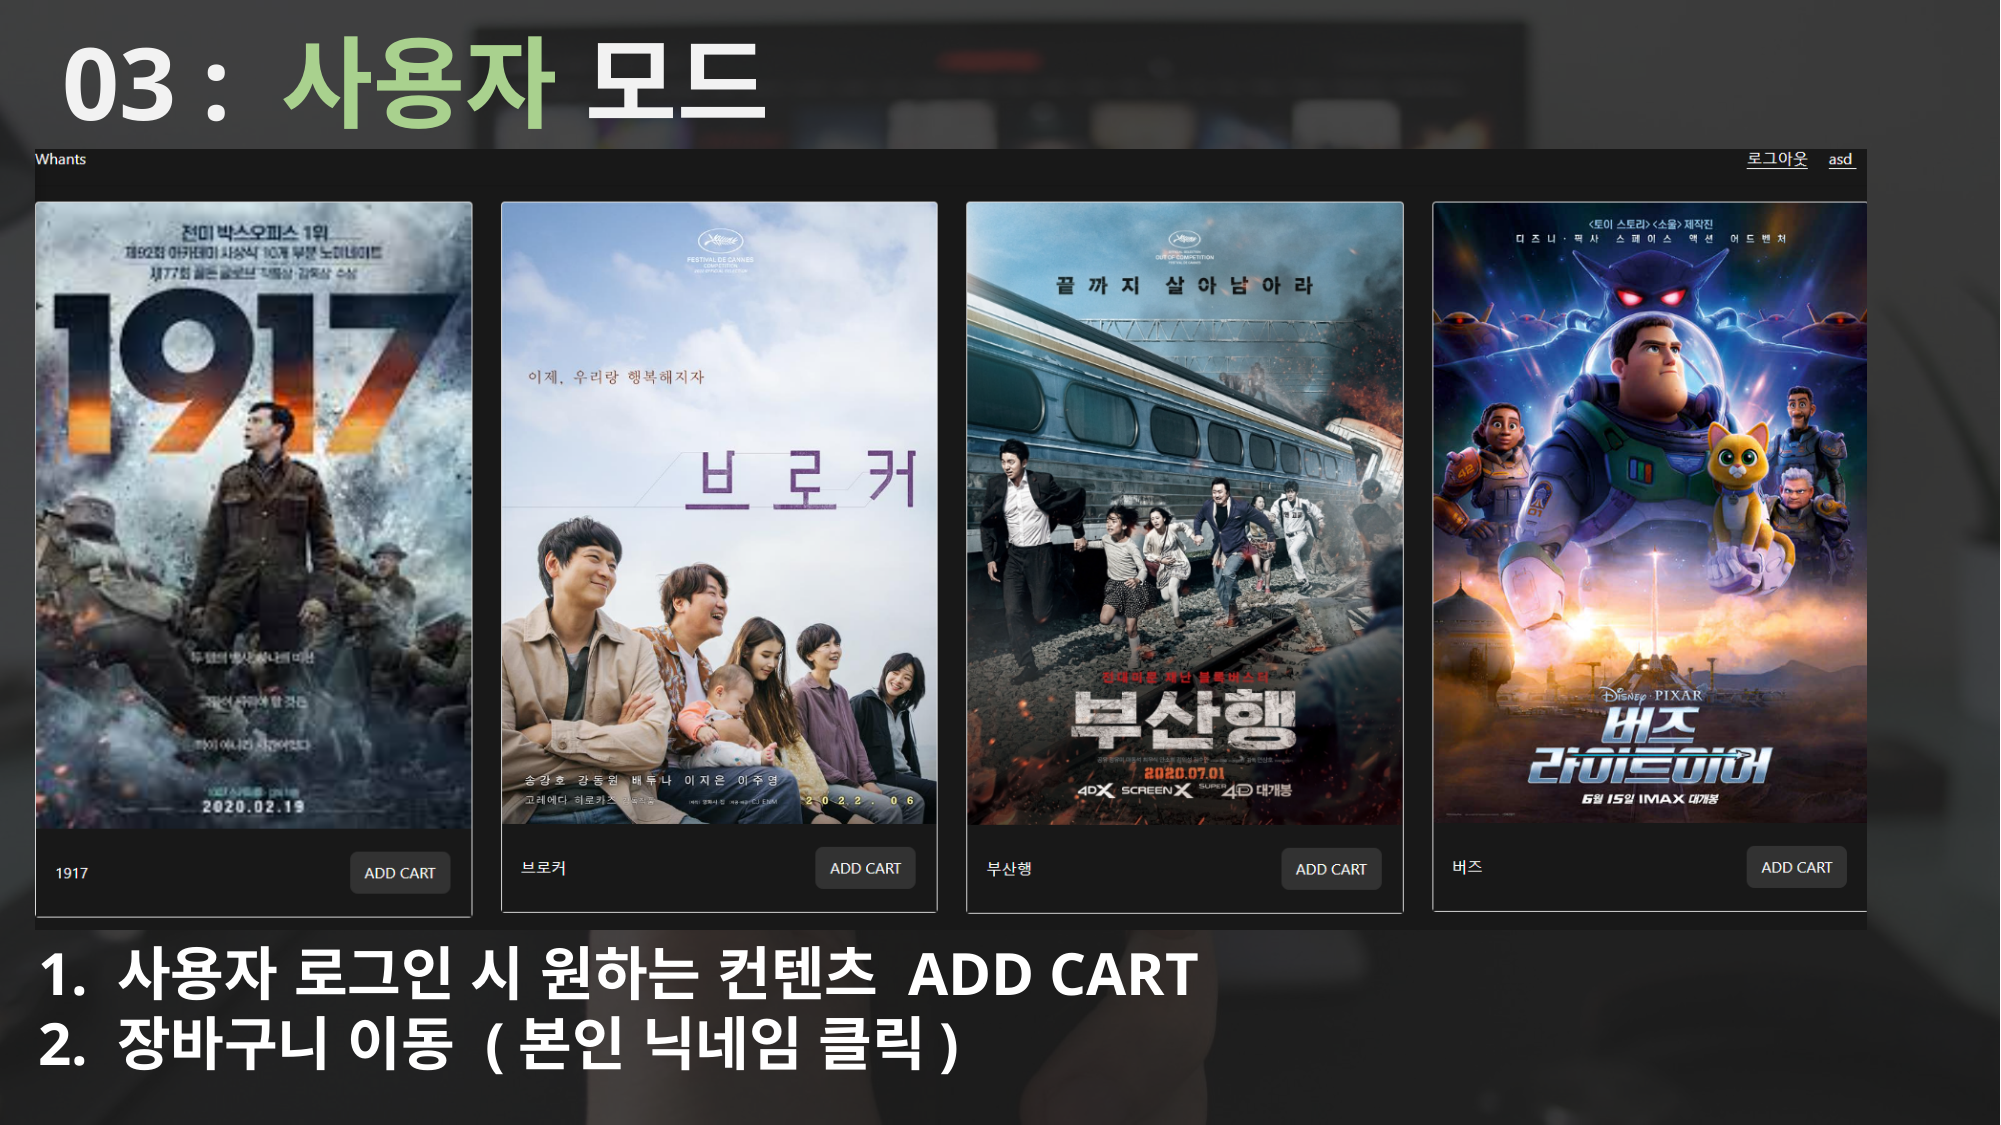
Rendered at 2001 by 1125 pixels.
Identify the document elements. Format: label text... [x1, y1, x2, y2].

picture [35, 149, 1867, 930]
text_box 03 : 사용자 모드 [48, 12, 785, 148]
text_box 1. 사용자 로그인 시 원하는 컨텐츠 ADD CART 2. 장바구니 이동 (본인 닉네임 클릭) [23, 929, 1375, 1084]
